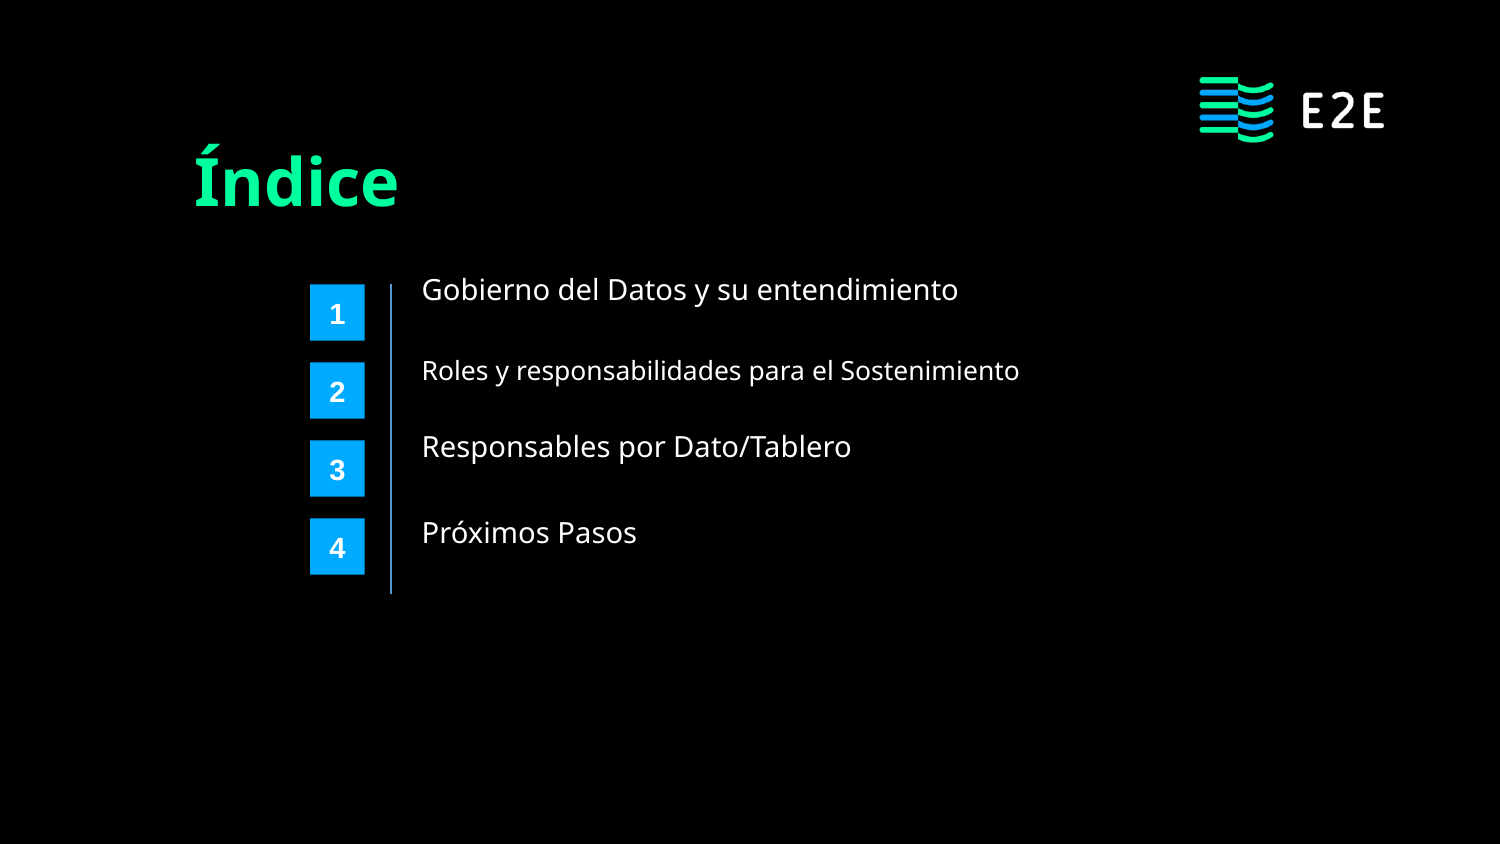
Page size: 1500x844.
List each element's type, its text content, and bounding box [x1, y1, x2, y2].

text_box 1 [308, 282, 367, 343]
text_box 4 [308, 516, 367, 577]
text_box 2 [308, 360, 367, 421]
text_box 3 [308, 438, 367, 499]
text_box Responsables por Dato/Tablero [410, 426, 1041, 491]
text_box Próximos Pasos [410, 512, 843, 577]
text_box Roles y responsabilidades para el Sostenimiento [410, 351, 1090, 416]
text_box Índice [179, 141, 930, 228]
text_box Gobierno del Datos y su entendimiento [410, 269, 1011, 333]
picture [1195, 70, 1387, 148]
text_box [410, 502, 1146, 567]
